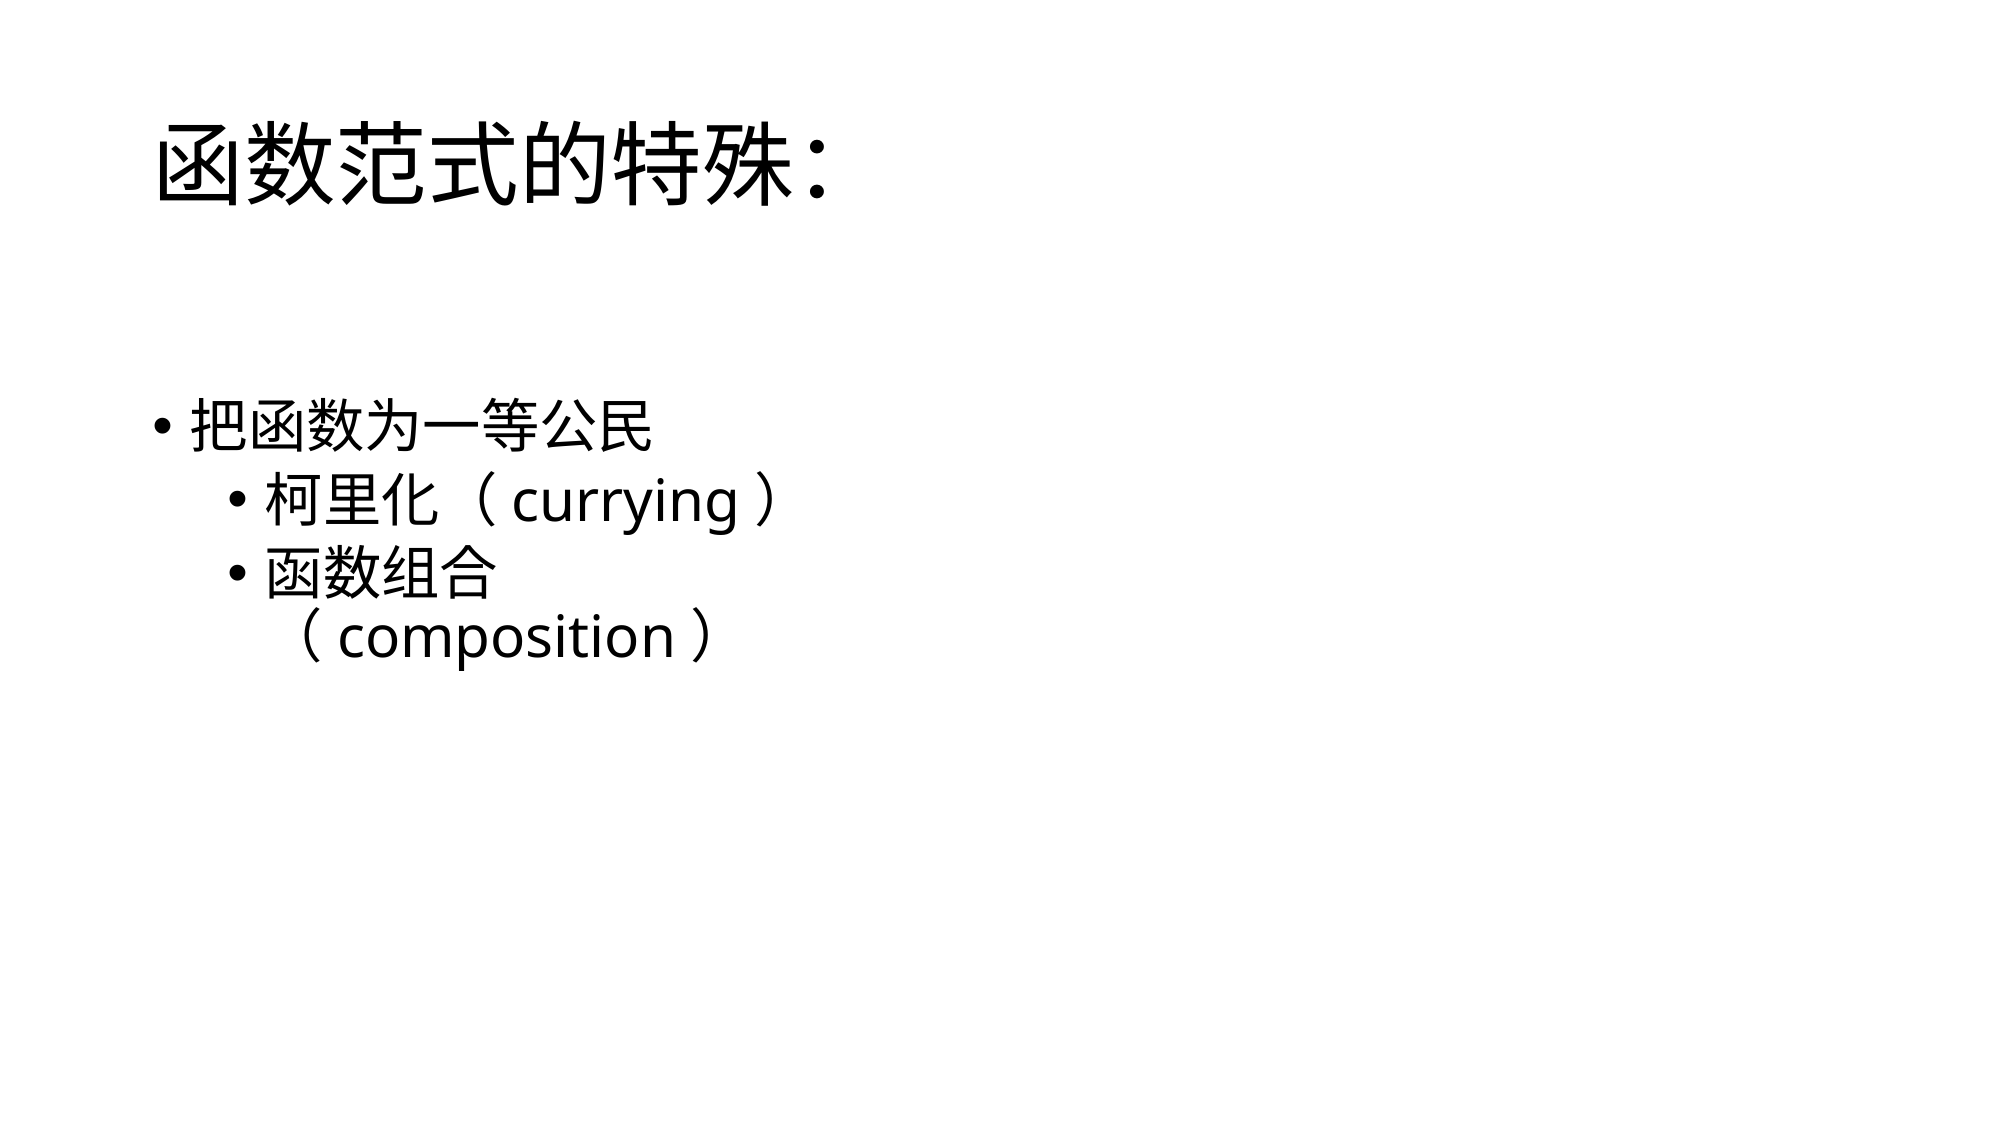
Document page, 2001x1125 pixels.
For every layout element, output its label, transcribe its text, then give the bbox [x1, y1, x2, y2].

title 函数范式的特殊： [137, 59, 913, 278]
list 把函数为一等公民 柯里化（currying） 函数组合（composition） [137, 299, 963, 1014]
